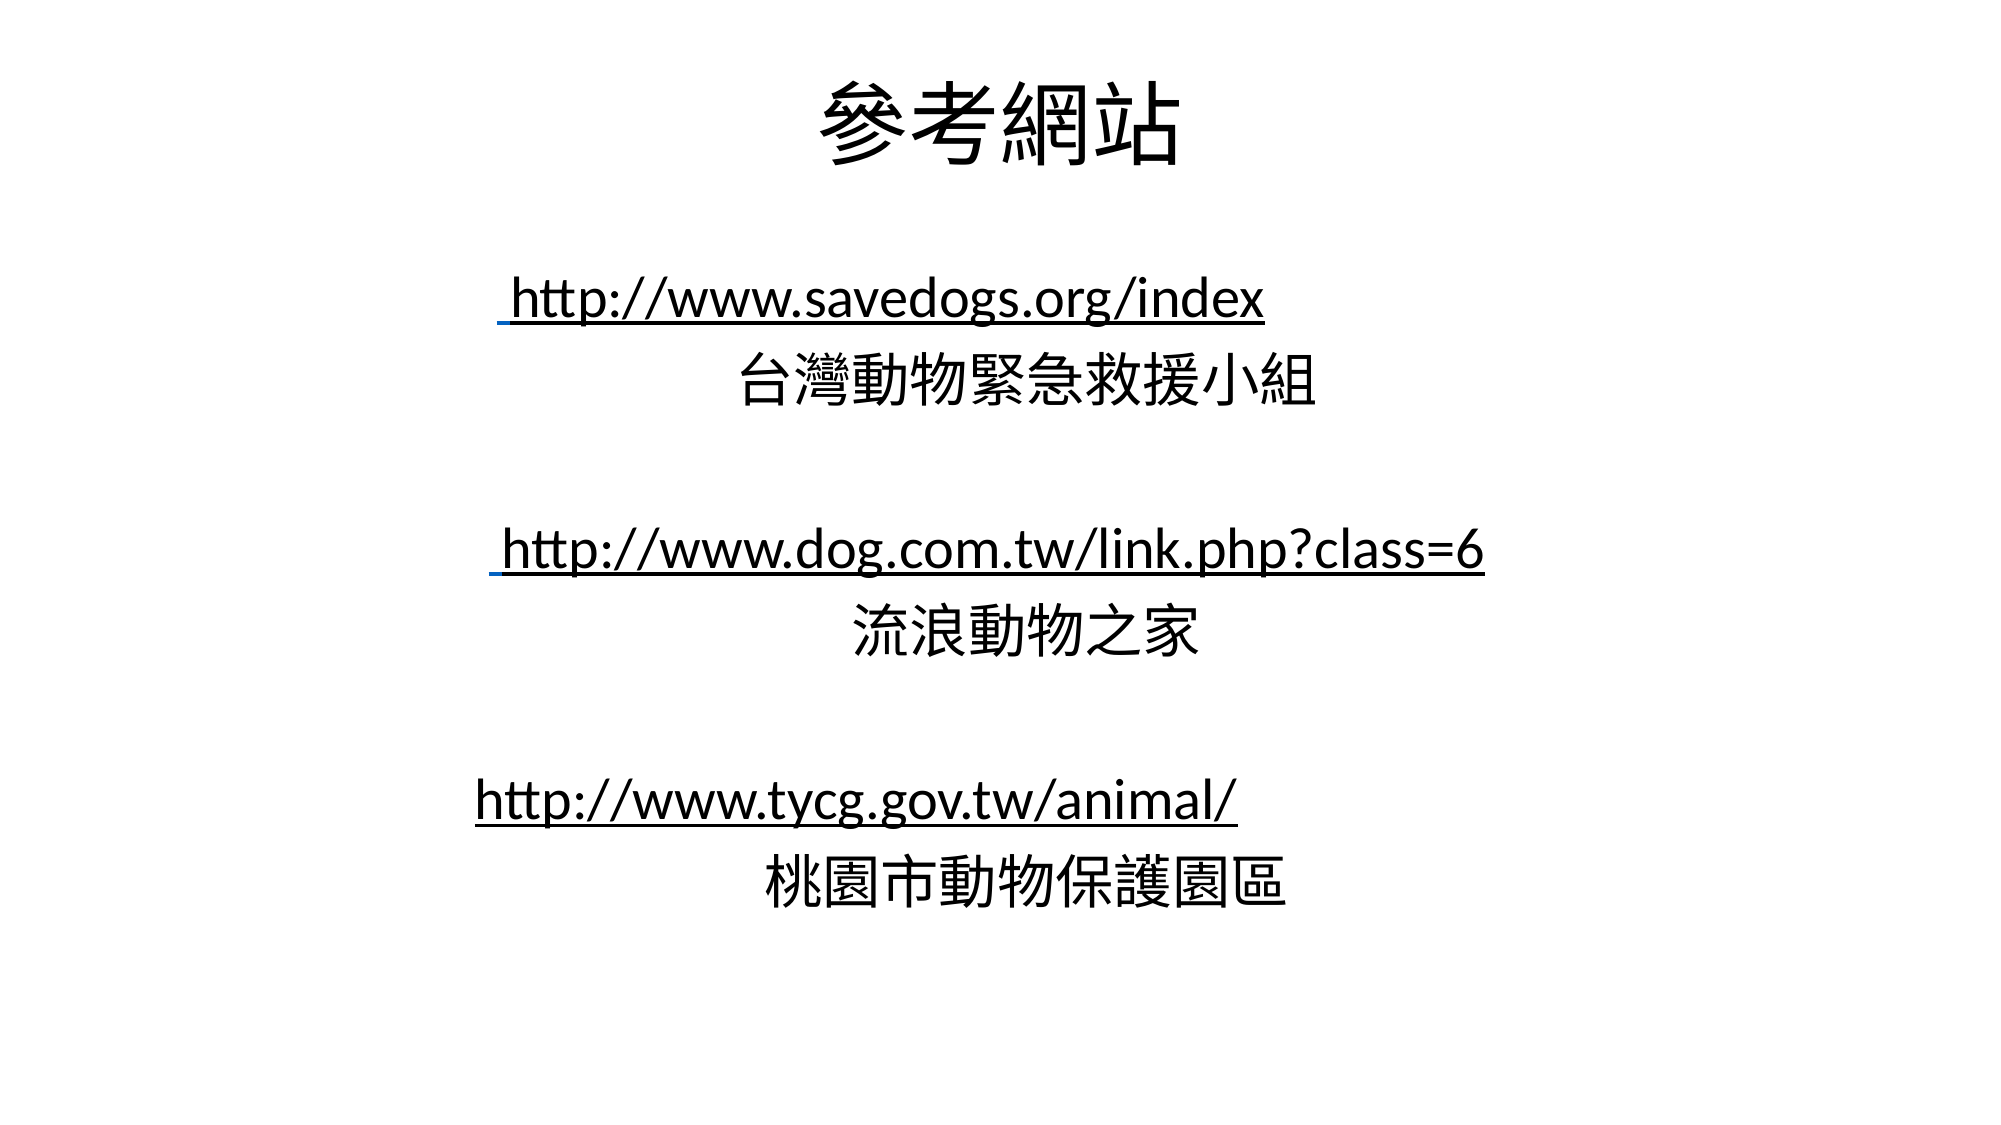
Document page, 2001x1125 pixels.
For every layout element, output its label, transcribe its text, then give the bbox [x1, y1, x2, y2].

title 參考網站 [137, 59, 1863, 199]
list http://www.savedogs.org/index 台灣動物緊急救援小組 http://www.dog.com.tw/link.php?class=6 流浪動物之家 http://www.tycg.gov.tw/animal/ 桃園市動物保護園區 [137, 259, 1863, 1014]
